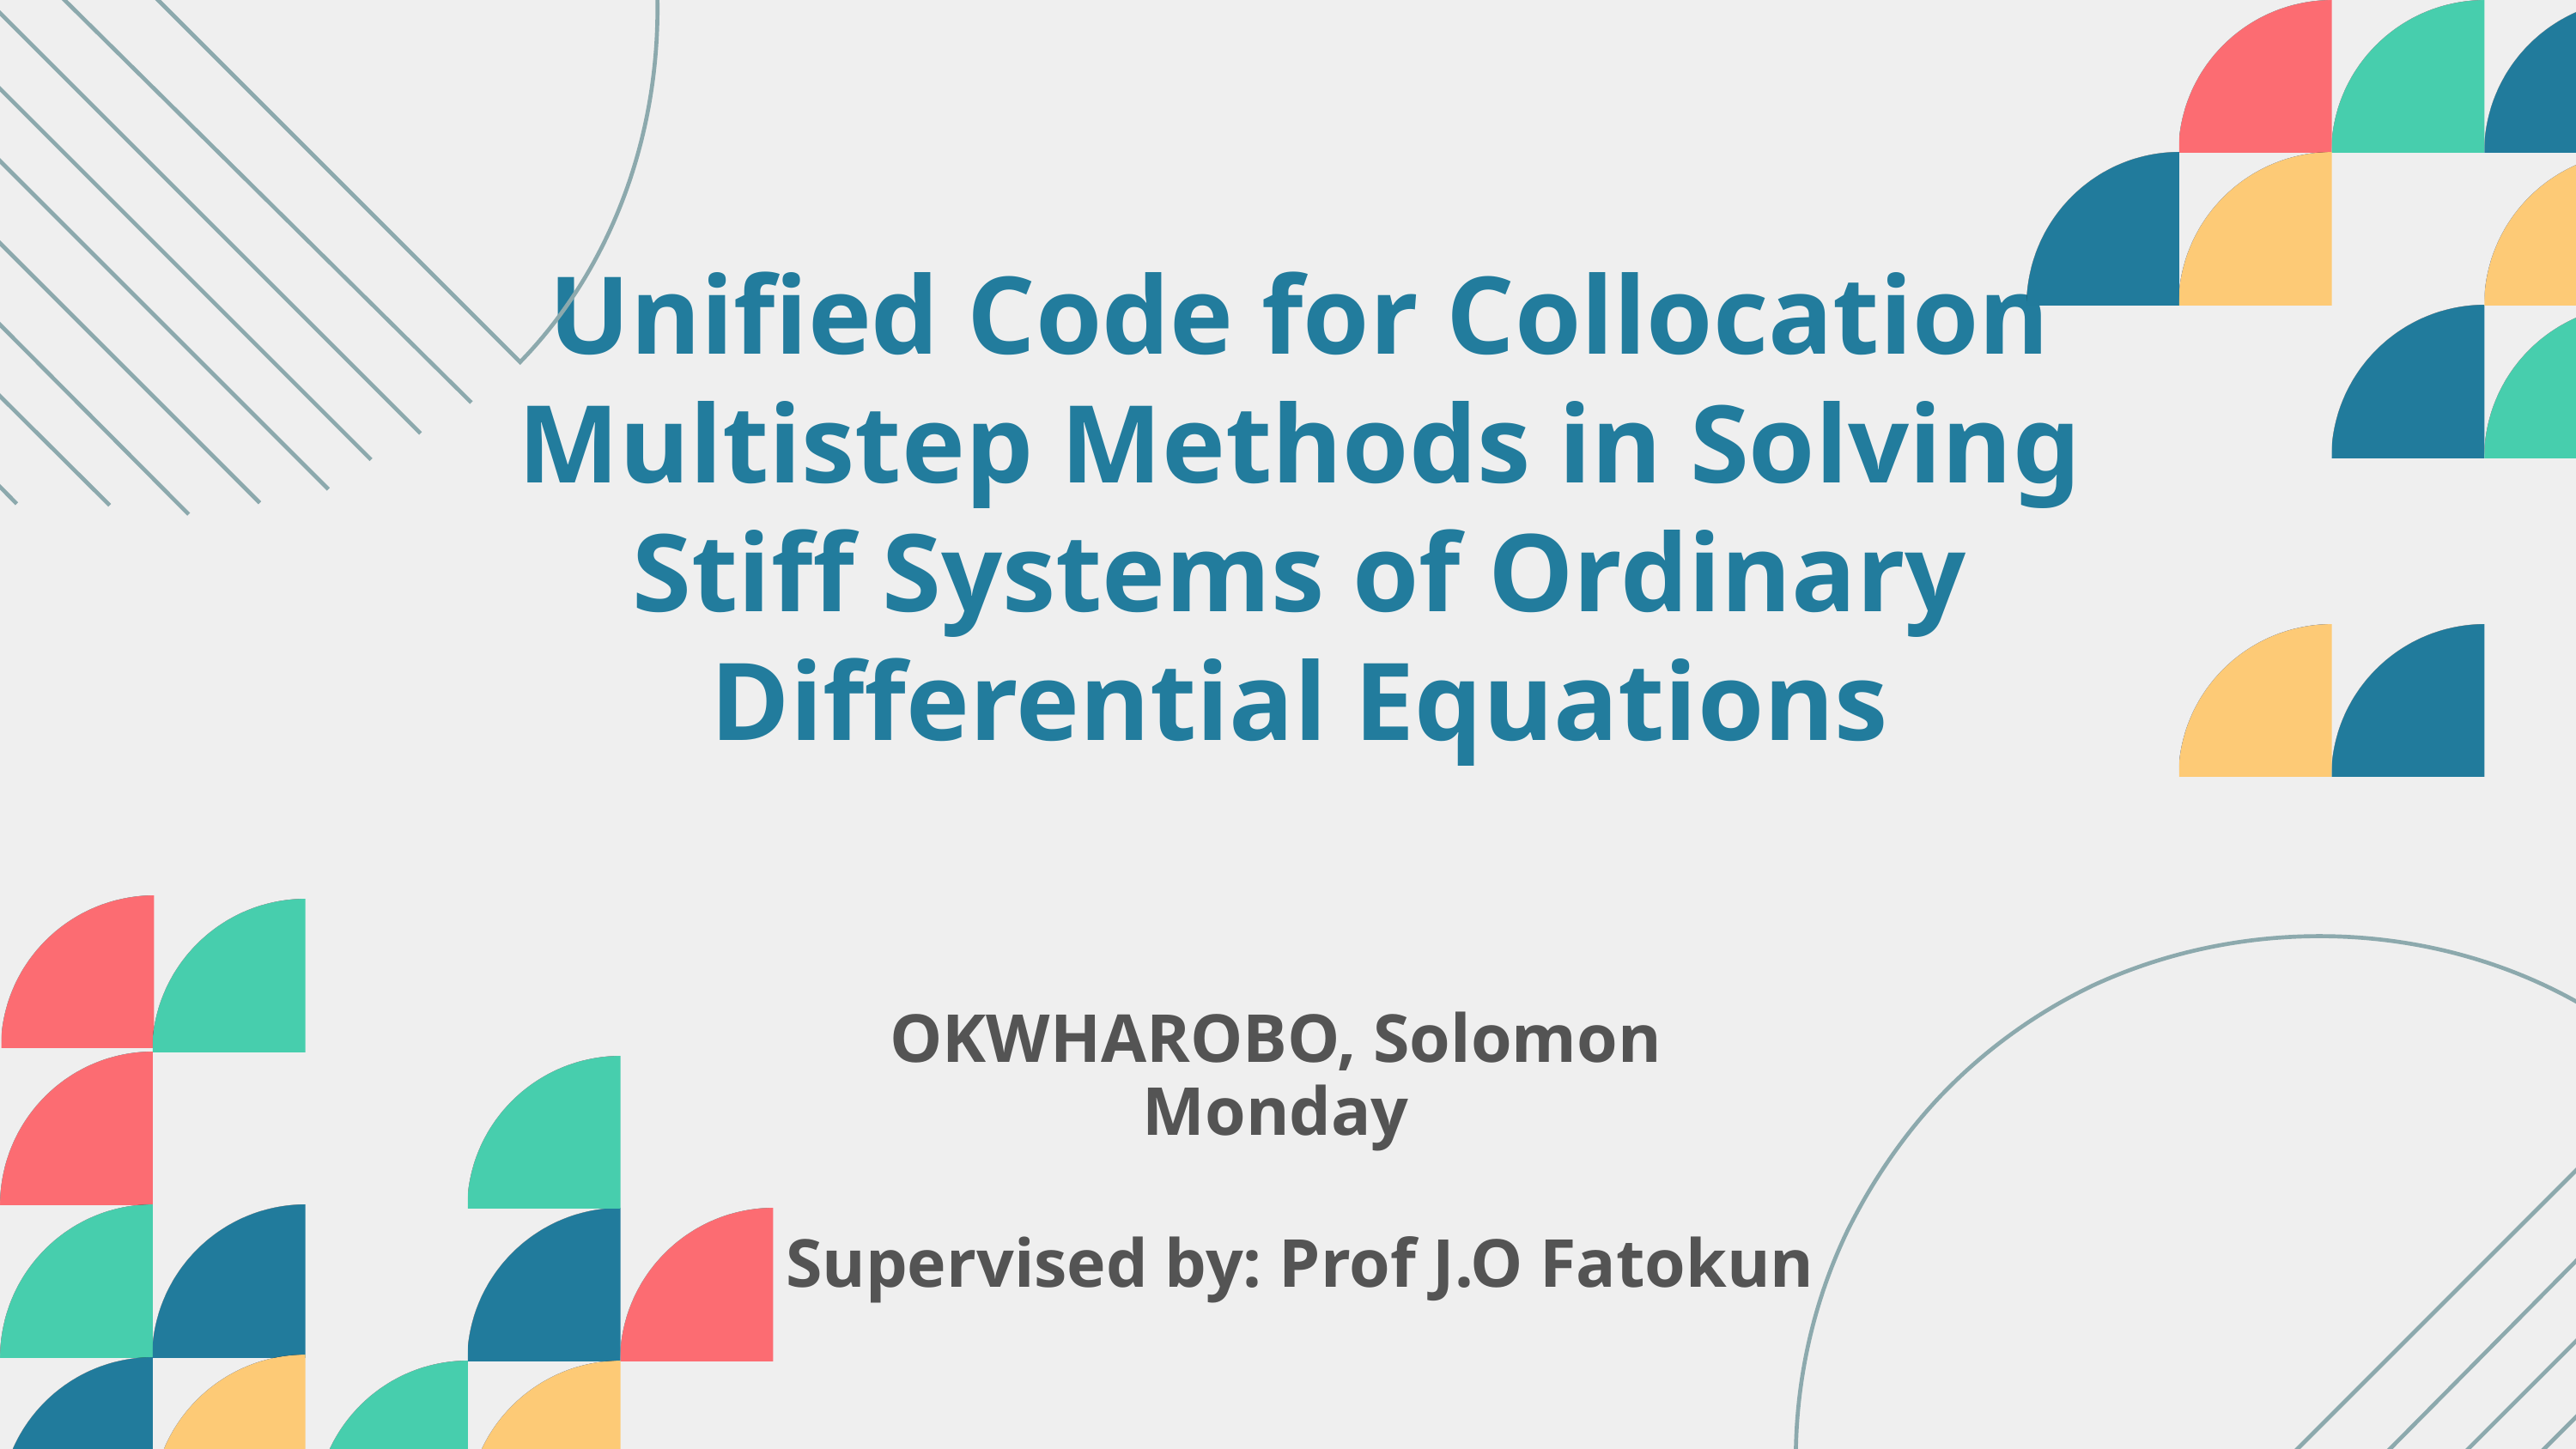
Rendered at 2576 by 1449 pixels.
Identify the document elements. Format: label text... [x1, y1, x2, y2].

text_box [152, 1204, 306, 1355]
text_box [2484, 152, 2576, 305]
text_box [2178, 152, 2332, 306]
text_box [2484, 0, 2576, 152]
text_box [2026, 152, 2178, 306]
text_box [2331, 305, 2484, 458]
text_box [0, 0, 851, 67]
text_box [2484, 305, 2576, 458]
text_box Supervised by: Prof J.O Fatokun [779, 1228, 1599, 1301]
text_box [467, 1209, 620, 1361]
text_box [315, 1361, 467, 1449]
text_box [2331, 0, 2484, 153]
text_box [0, 1357, 153, 1449]
text_box [2178, 0, 2331, 152]
text_box [152, 899, 306, 1052]
text_box [2178, 624, 2331, 778]
text_box [1, 895, 155, 1048]
text_box [0, 1204, 152, 1357]
text_box Unified Code for Collocation Multistep Methods in Solving Stiff Systems of Ordinary Differential Equations [490, 246, 2110, 762]
text_box [467, 1361, 621, 1449]
text_box [152, 1355, 306, 1449]
text_box [2331, 624, 2485, 778]
text_box [467, 1056, 621, 1209]
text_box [1603, 1014, 2576, 1449]
text_box [620, 1208, 774, 1361]
text_box [0, 1052, 153, 1204]
text_box OKWHAROBO, Solomon Monday [769, 1003, 1783, 1149]
